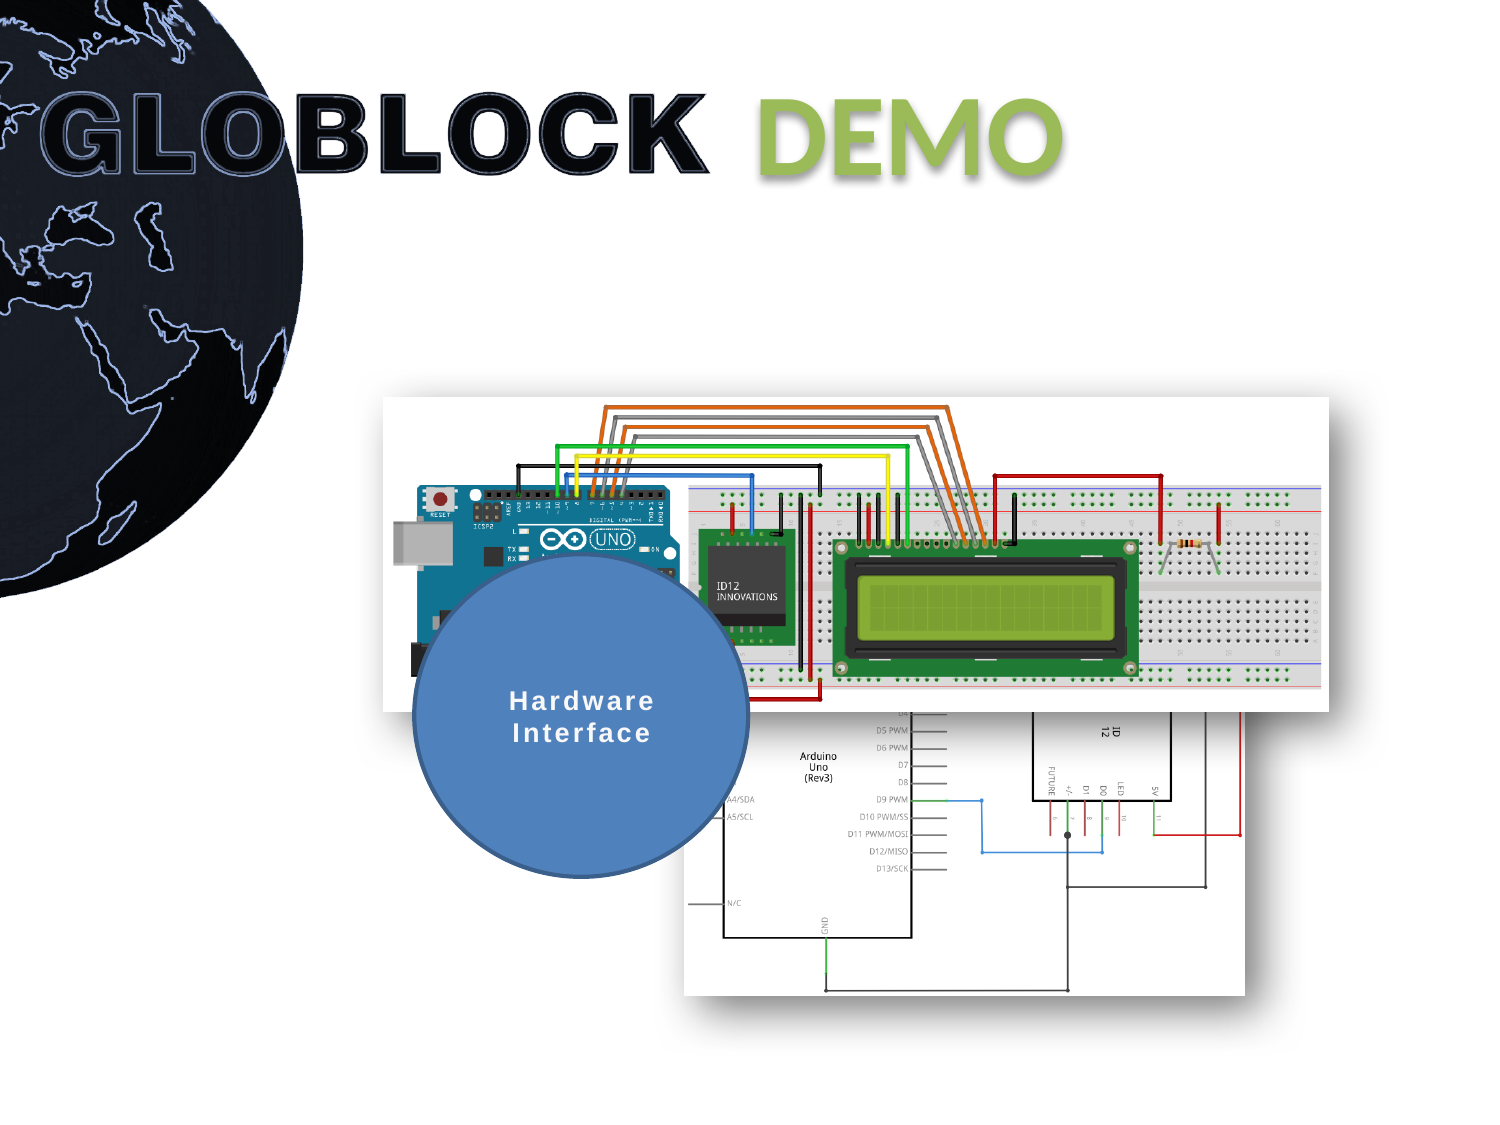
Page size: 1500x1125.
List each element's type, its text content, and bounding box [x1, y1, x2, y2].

picture [0, 0, 1329, 997]
text_box Hardware Interface [412, 720, 678, 879]
text_box DEMO [739, 51, 1082, 207]
